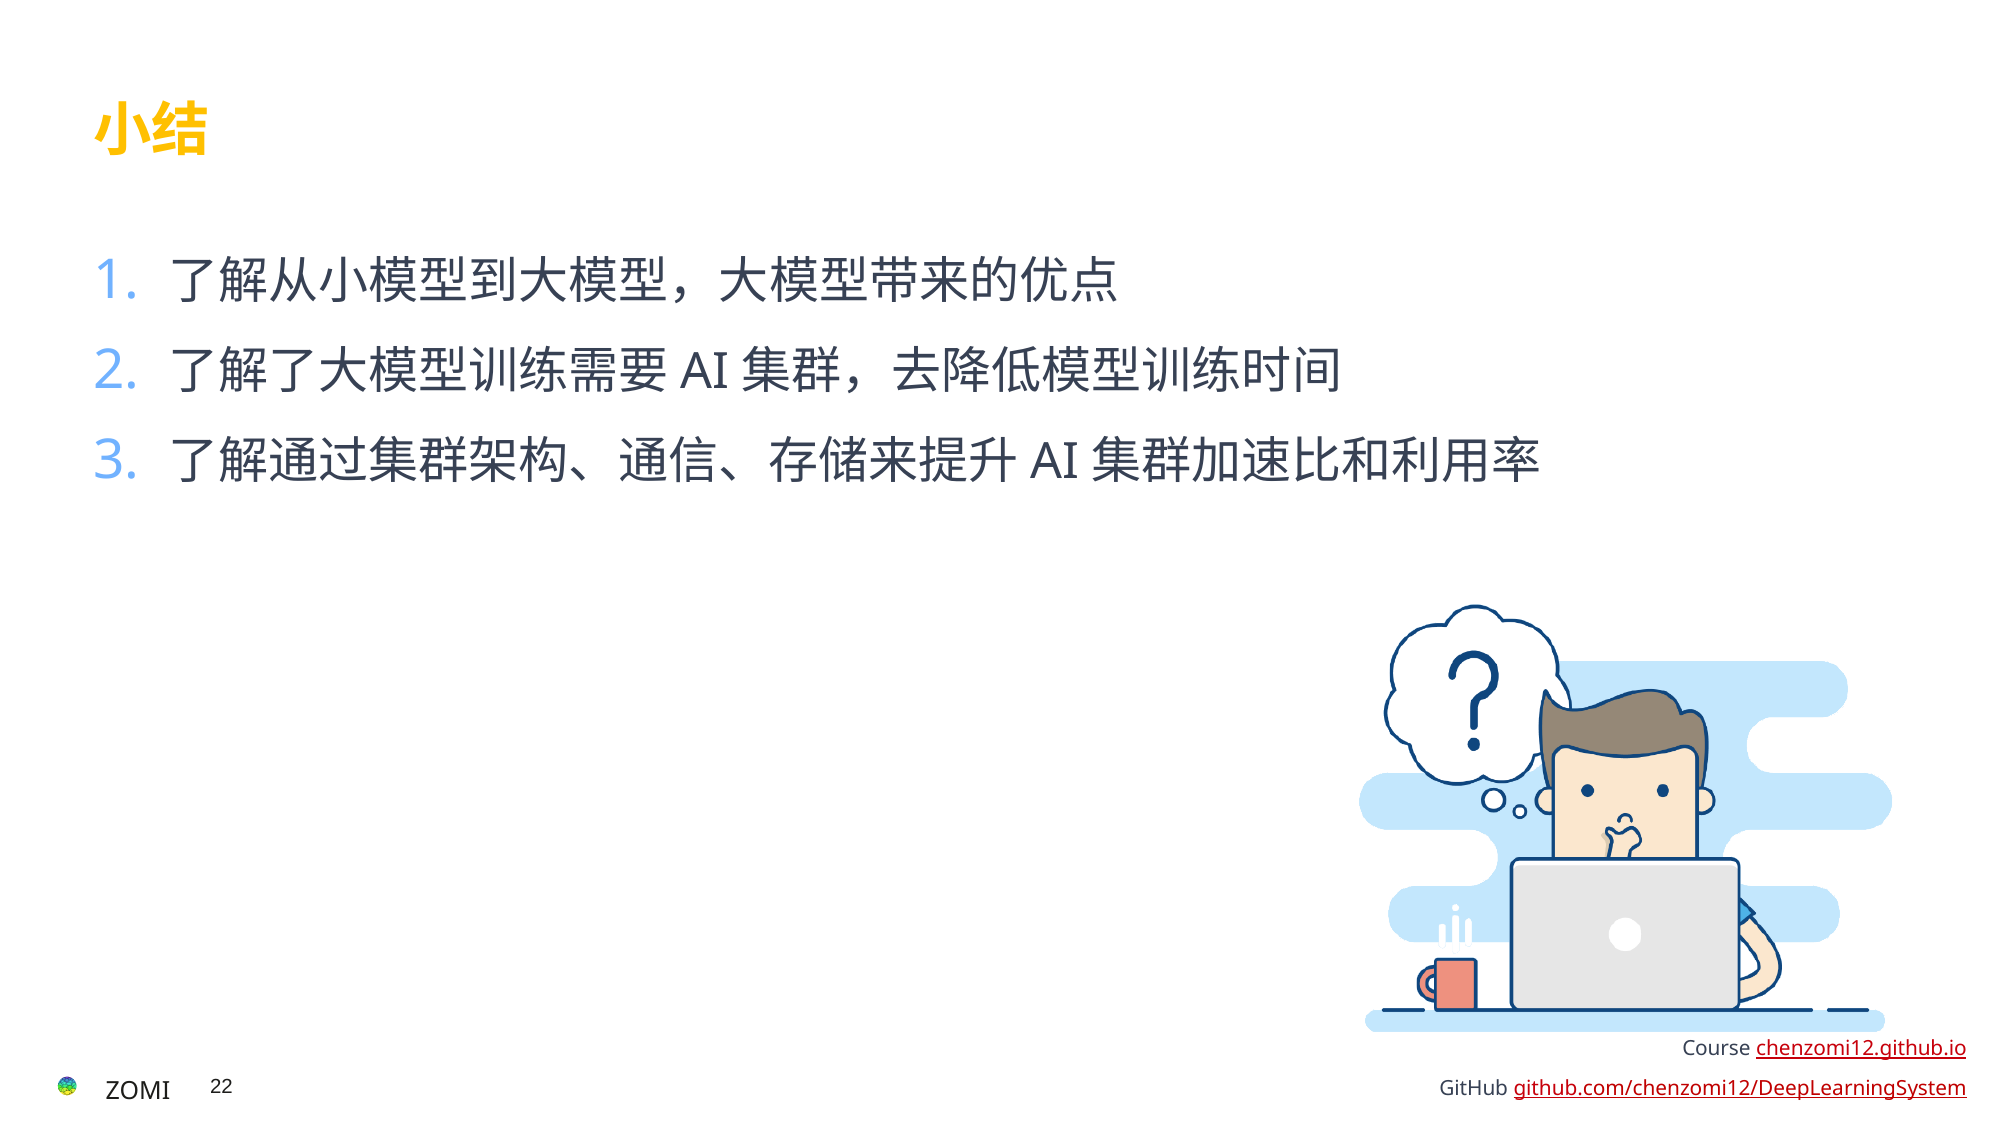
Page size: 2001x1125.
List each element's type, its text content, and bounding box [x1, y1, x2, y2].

picture [1345, 1033, 1910, 1041]
picture [58, 1077, 76, 1095]
title 小结 [79, 78, 1910, 175]
list 了解从小模型到大模型，大模型带来的优点 了解了大模型训练需要AI集群，去降低模型训练时间 了解通过集群架构、通信、存储来提升AI集群加速比和利用率 [79, 210, 1910, 1033]
